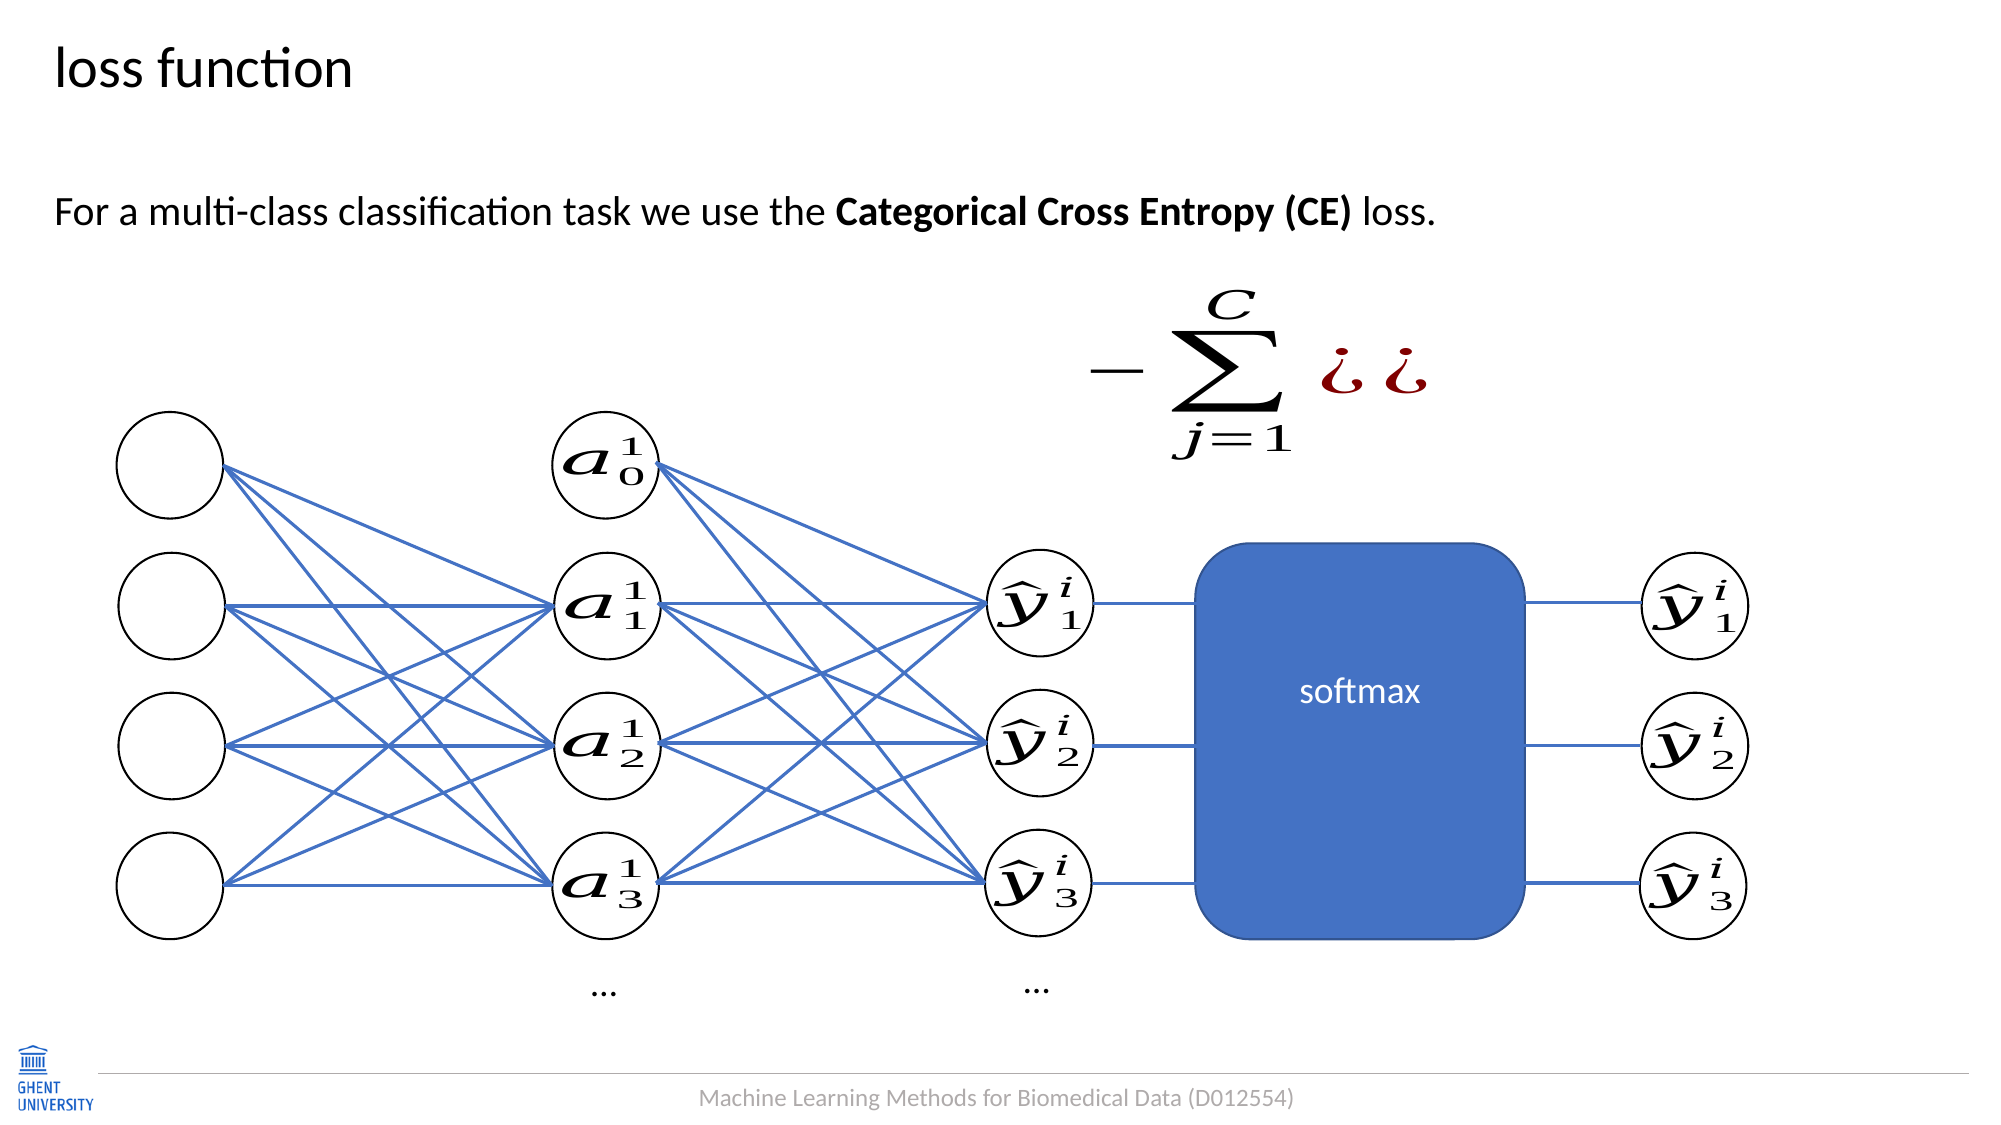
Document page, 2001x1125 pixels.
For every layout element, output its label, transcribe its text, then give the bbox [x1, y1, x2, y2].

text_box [655, 462, 985, 603]
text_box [655, 603, 987, 742]
text_box [115, 410, 225, 520]
text_box [117, 691, 223, 801]
text_box [1640, 551, 1750, 661]
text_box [223, 465, 553, 605]
text_box … [576, 951, 726, 1012]
text_box [984, 828, 1093, 938]
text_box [223, 745, 555, 886]
text_box loss function [39, 21, 1967, 107]
text_box [1640, 691, 1750, 801]
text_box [223, 605, 555, 745]
picture [10, 1031, 101, 1118]
text_box [117, 551, 223, 661]
text_box [987, 688, 1095, 798]
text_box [655, 742, 987, 883]
text_box [551, 831, 660, 941]
text_box [115, 831, 225, 941]
text_box … [1009, 948, 1159, 1009]
text_box Machine Learning Methods for Biomedical Data (D012554) [10, 1074, 1990, 1120]
text_box [1638, 831, 1748, 941]
text_box [555, 551, 655, 661]
text_box [551, 410, 660, 520]
text_box For a multi-class classification task we use the Categorical Cross Entropy (CE) loss. [39, 176, 1884, 292]
text_box [555, 691, 655, 801]
text_box [987, 548, 1095, 658]
